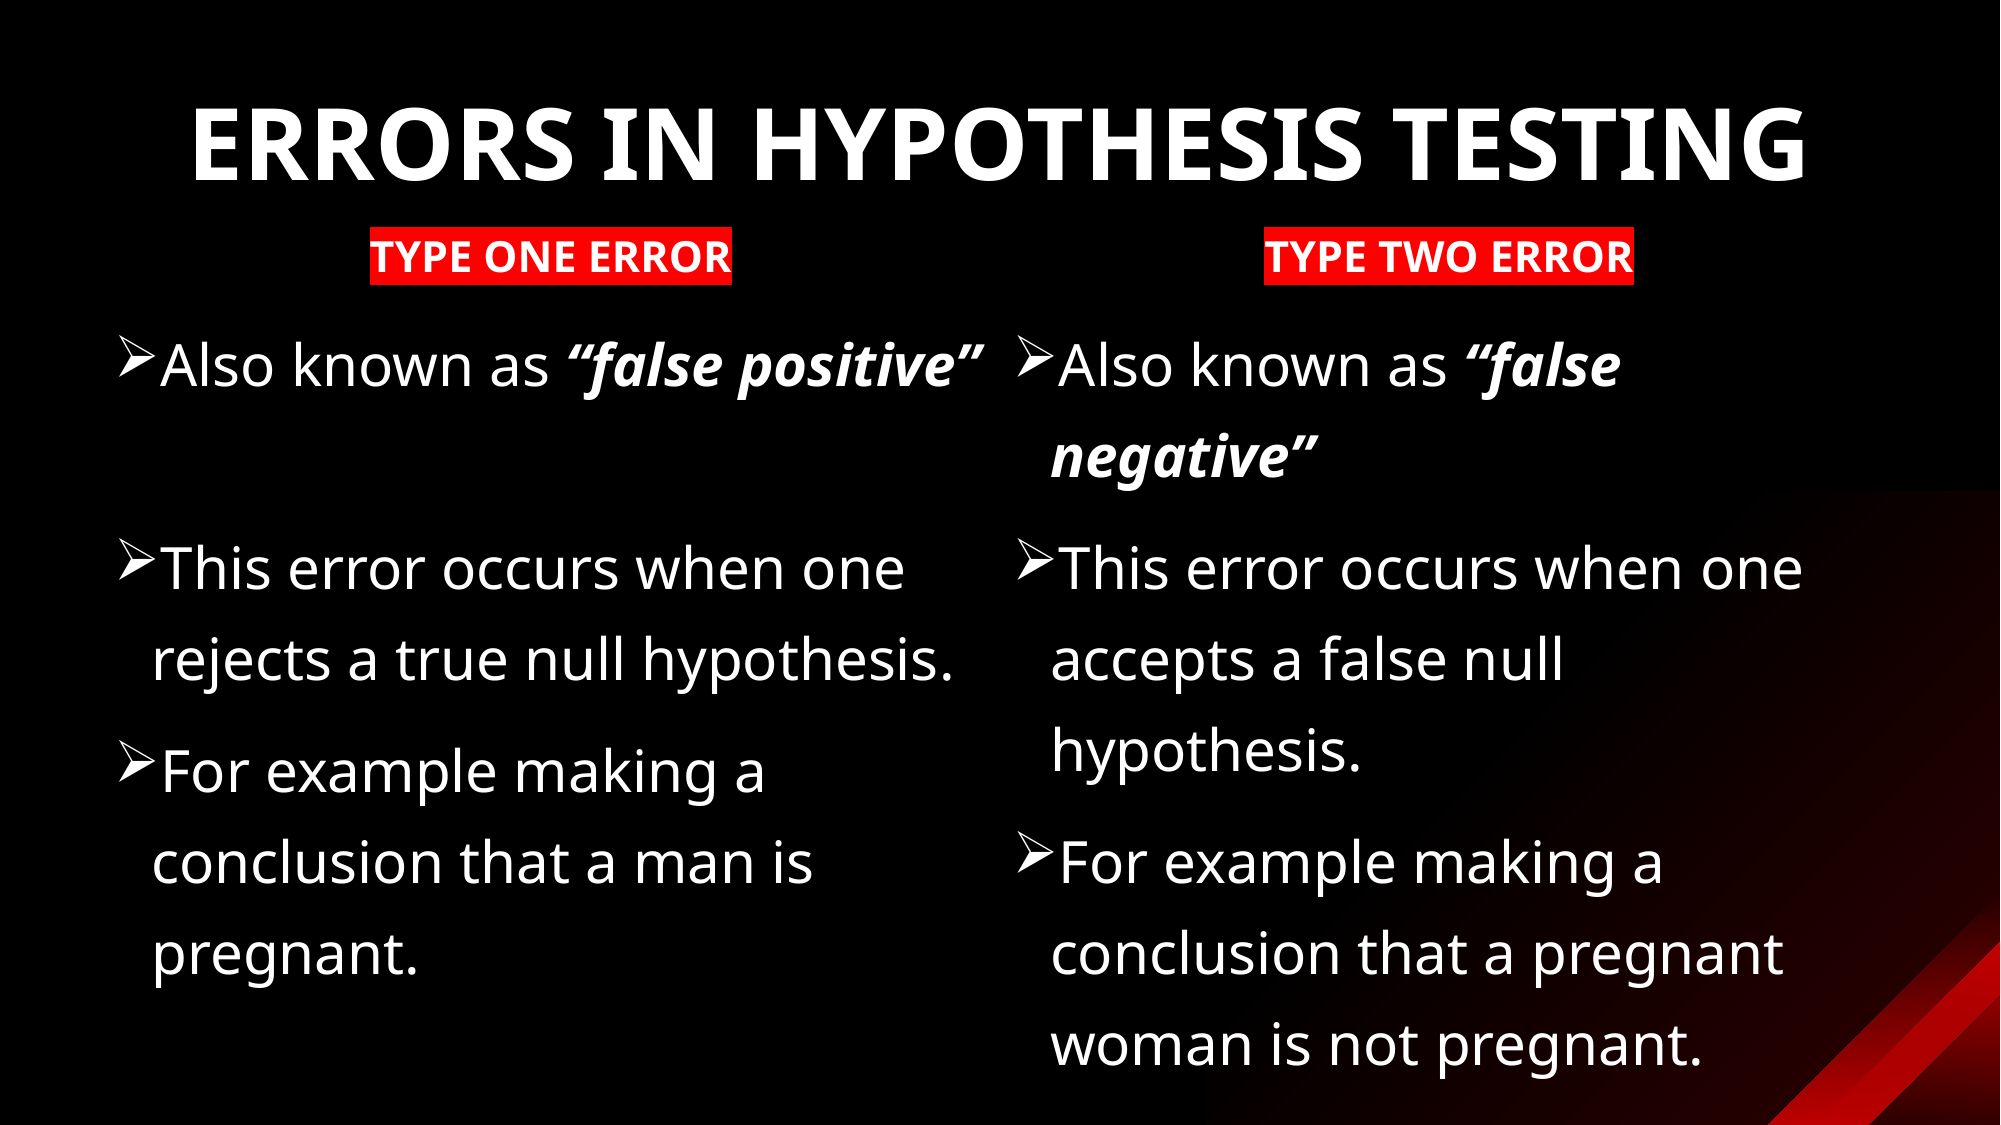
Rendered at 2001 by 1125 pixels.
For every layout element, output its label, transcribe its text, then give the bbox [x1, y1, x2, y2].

list TYPE ONE ERROR [114, 213, 988, 281]
title ERRORS IN HYPOTHESIS TESTING [114, 59, 1886, 201]
list Also known as “false positive” This error occurs when one rejects a true null hypothesis. For example making a conclusion that a man is pregnant. [114, 307, 988, 1013]
list Also known as “false negative” This error occurs when one accepts a false null hypothesis. For example making a conclusion that a pregnant woman is not pregnant. [1012, 307, 1886, 1013]
list TYPE TWO ERROR [1012, 213, 1886, 281]
